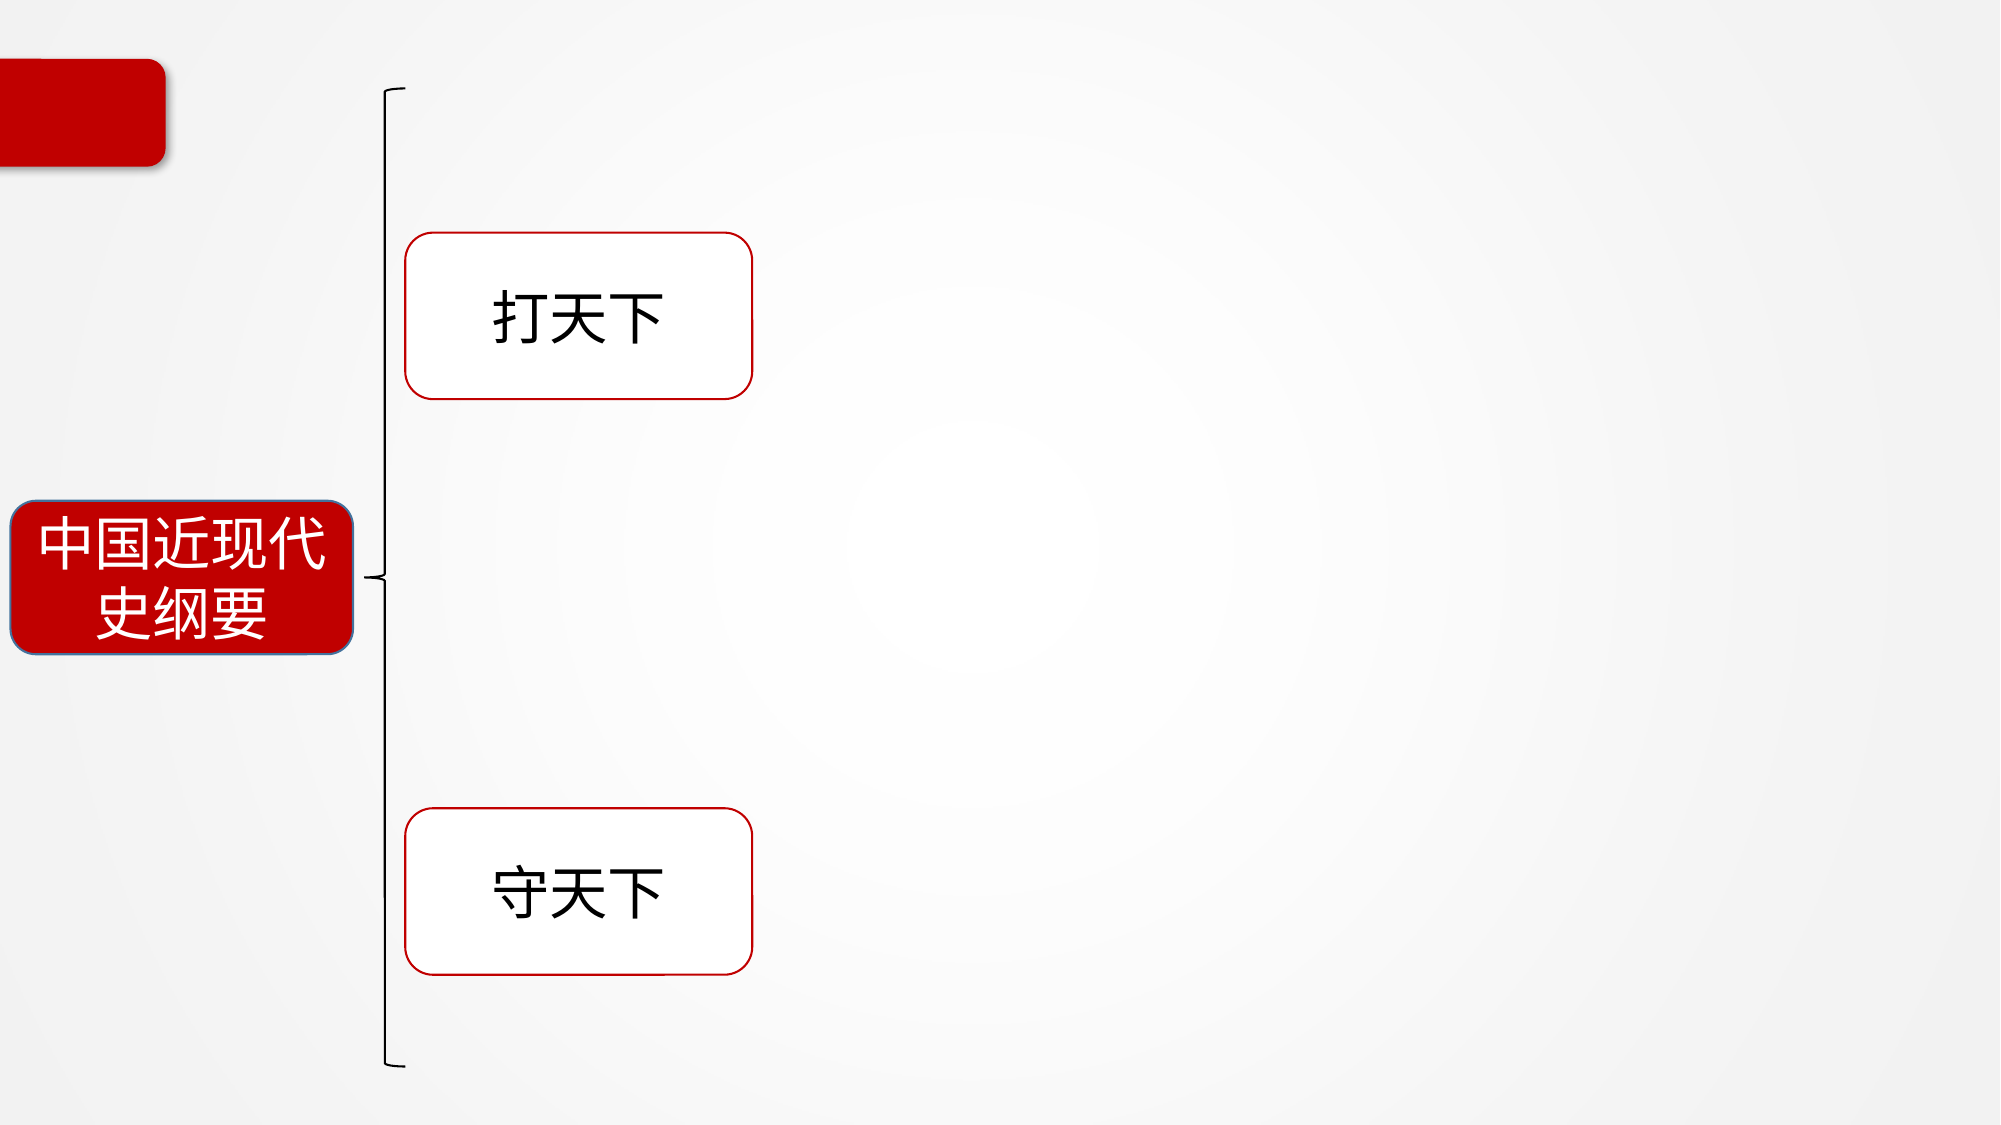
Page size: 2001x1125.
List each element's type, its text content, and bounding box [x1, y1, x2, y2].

picture [0, 0, 2000, 1125]
text_box 守天下 [404, 807, 754, 976]
text_box 打天下 [404, 231, 754, 401]
text_box 中国近现代史纲要 [9, 499, 355, 656]
text_box [364, 87, 406, 1068]
